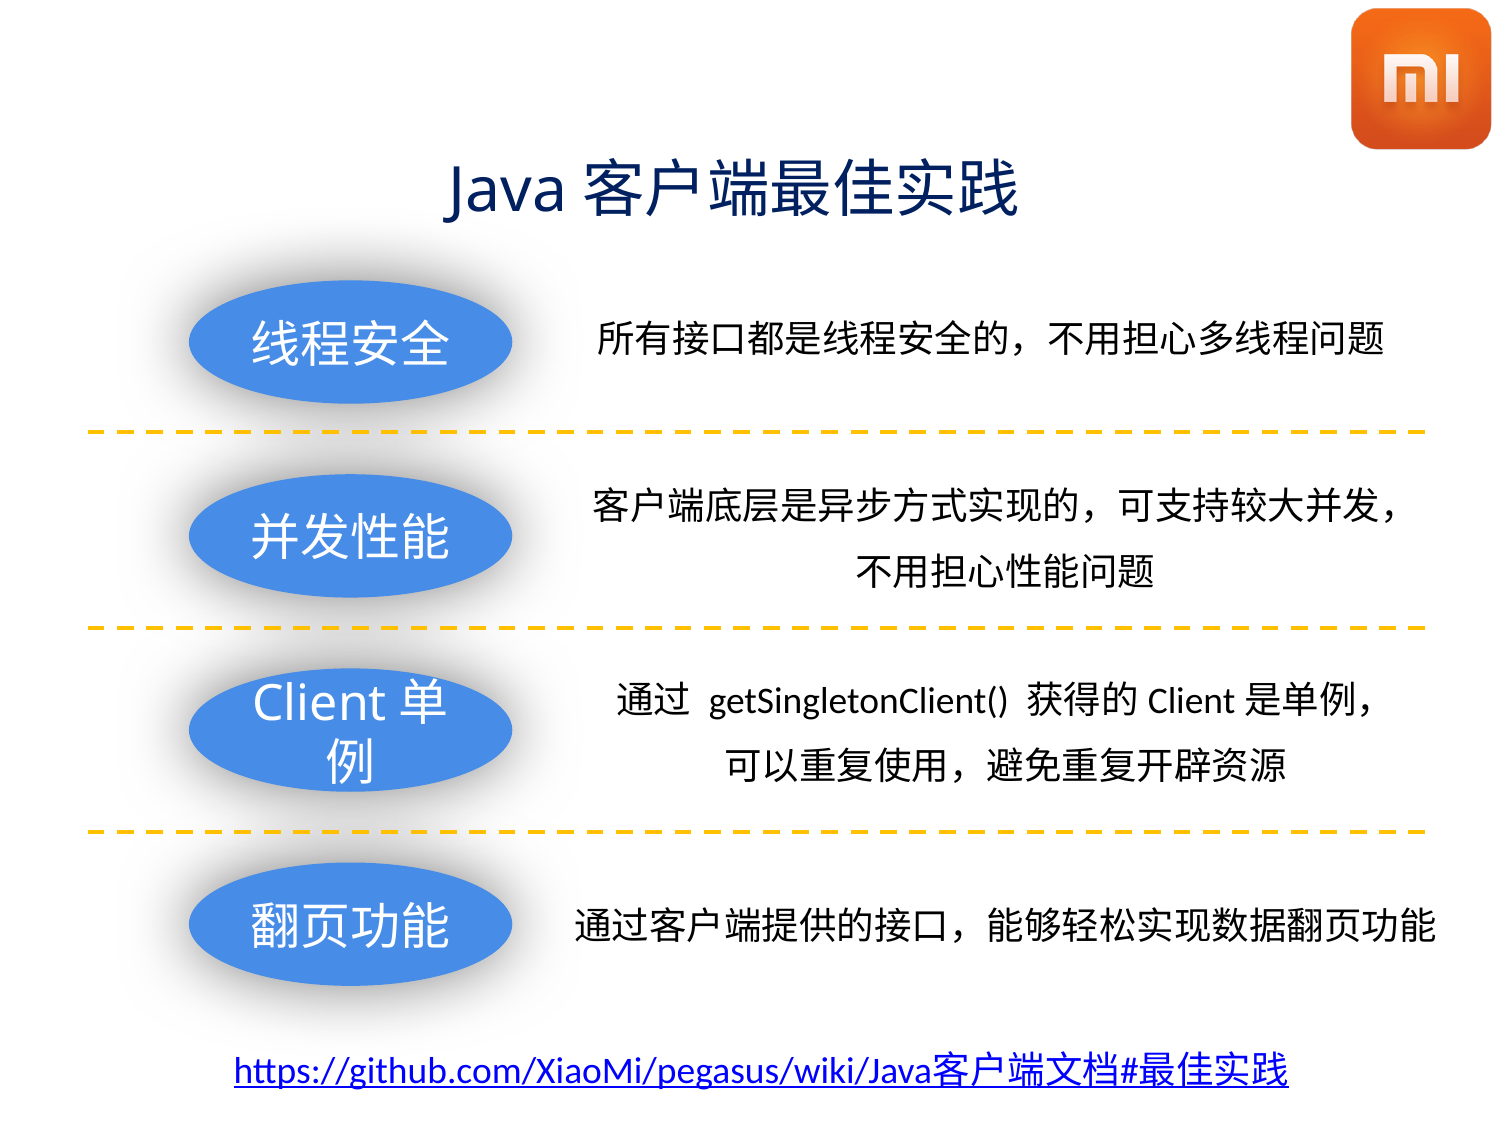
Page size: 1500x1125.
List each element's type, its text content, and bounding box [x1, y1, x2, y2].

text_box 并发性能 [188, 474, 513, 598]
text_box 线程安全 [188, 280, 513, 404]
list 通过客户端提供的接口，能够轻松实现数据翻页功能 [559, 894, 1452, 967]
text_box 翻页功能 [188, 862, 513, 986]
picture [1342, 0, 1500, 158]
text_box Java客户端最佳实践 [111, 141, 1357, 232]
list 通过 getSingletonClient() 获得的Client是单例， 可以重复使用，避免重复开辟资源 [559, 667, 1452, 796]
list 所有接口都是线程安全的，不用担心多线程问题 [559, 306, 1422, 378]
text_box https://github.com/XiaoMi/pegasus/wiki/Java客户端文档#最佳实践 [219, 1038, 1451, 1099]
list 客户端底层是异步方式实现的，可支持较大并发， 不用担心性能问题 [559, 473, 1452, 602]
text_box Client单例 [188, 668, 513, 792]
